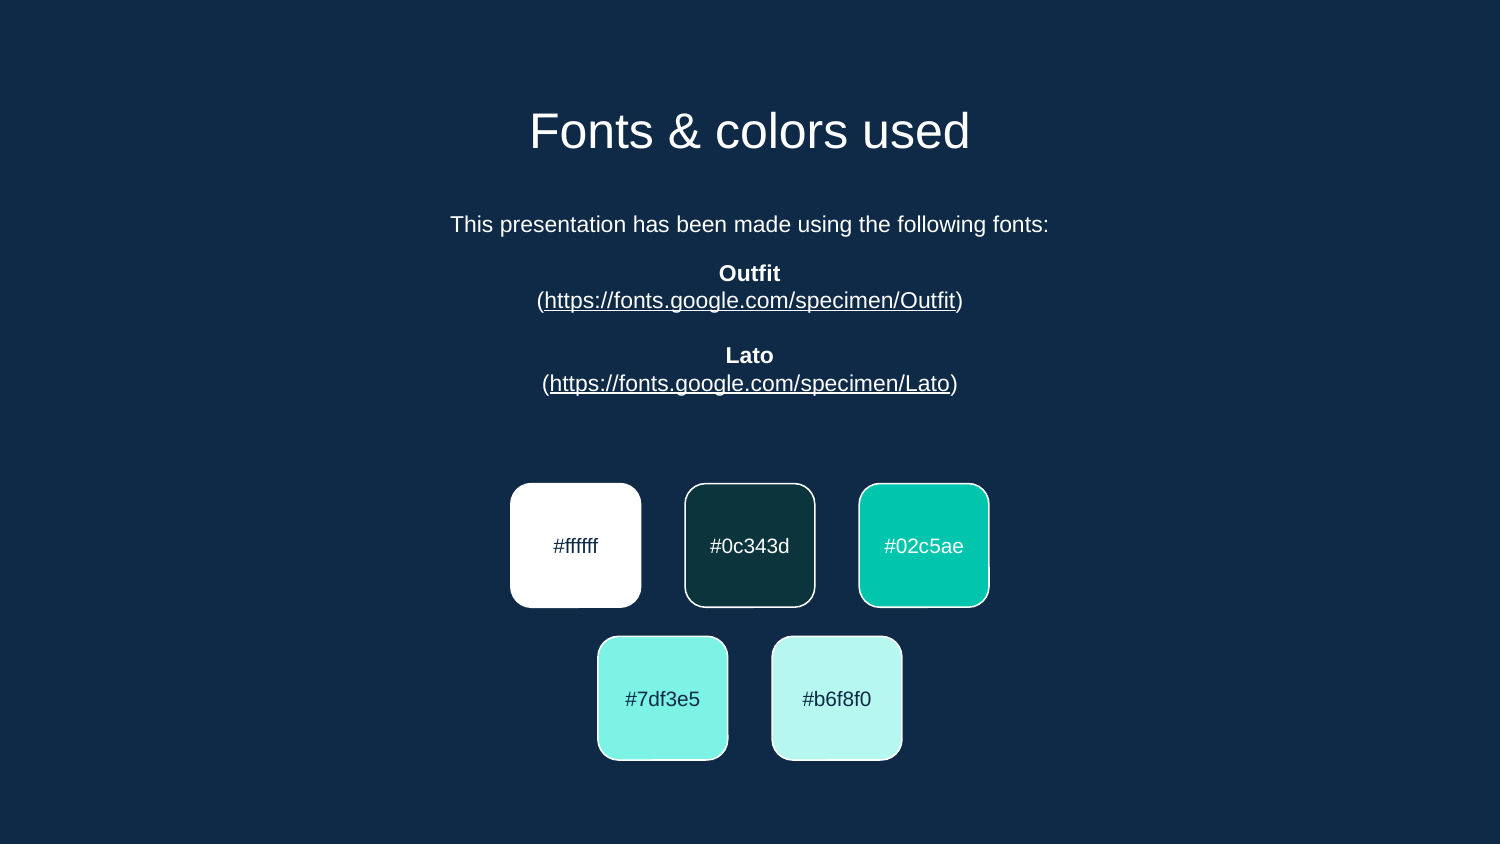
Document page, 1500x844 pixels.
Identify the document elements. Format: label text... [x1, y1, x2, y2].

text_box [597, 735, 728, 761]
text_box [859, 582, 989, 608]
text_box [772, 636, 902, 662]
text_box [597, 636, 728, 662]
text_box #02c5ae [859, 509, 989, 582]
text_box #b6f8f0 [772, 662, 902, 735]
text_box [685, 582, 815, 608]
text_box [510, 582, 641, 608]
text_box #ffffff [510, 509, 641, 582]
text_box #0c343d [685, 509, 815, 582]
text_box [685, 483, 815, 509]
title Fonts & colors used [117, 83, 1383, 163]
text_box #7df3e5 [597, 662, 728, 735]
text_box [772, 735, 902, 761]
text_box This presentation has been made using the following fonts: Outfit (https://fonts.google.com/specimen/Outfit) Lato (https://fonts.google.com/specimen/Lato) [117, 194, 1383, 429]
text_box [510, 483, 641, 509]
text_box [859, 483, 989, 509]
